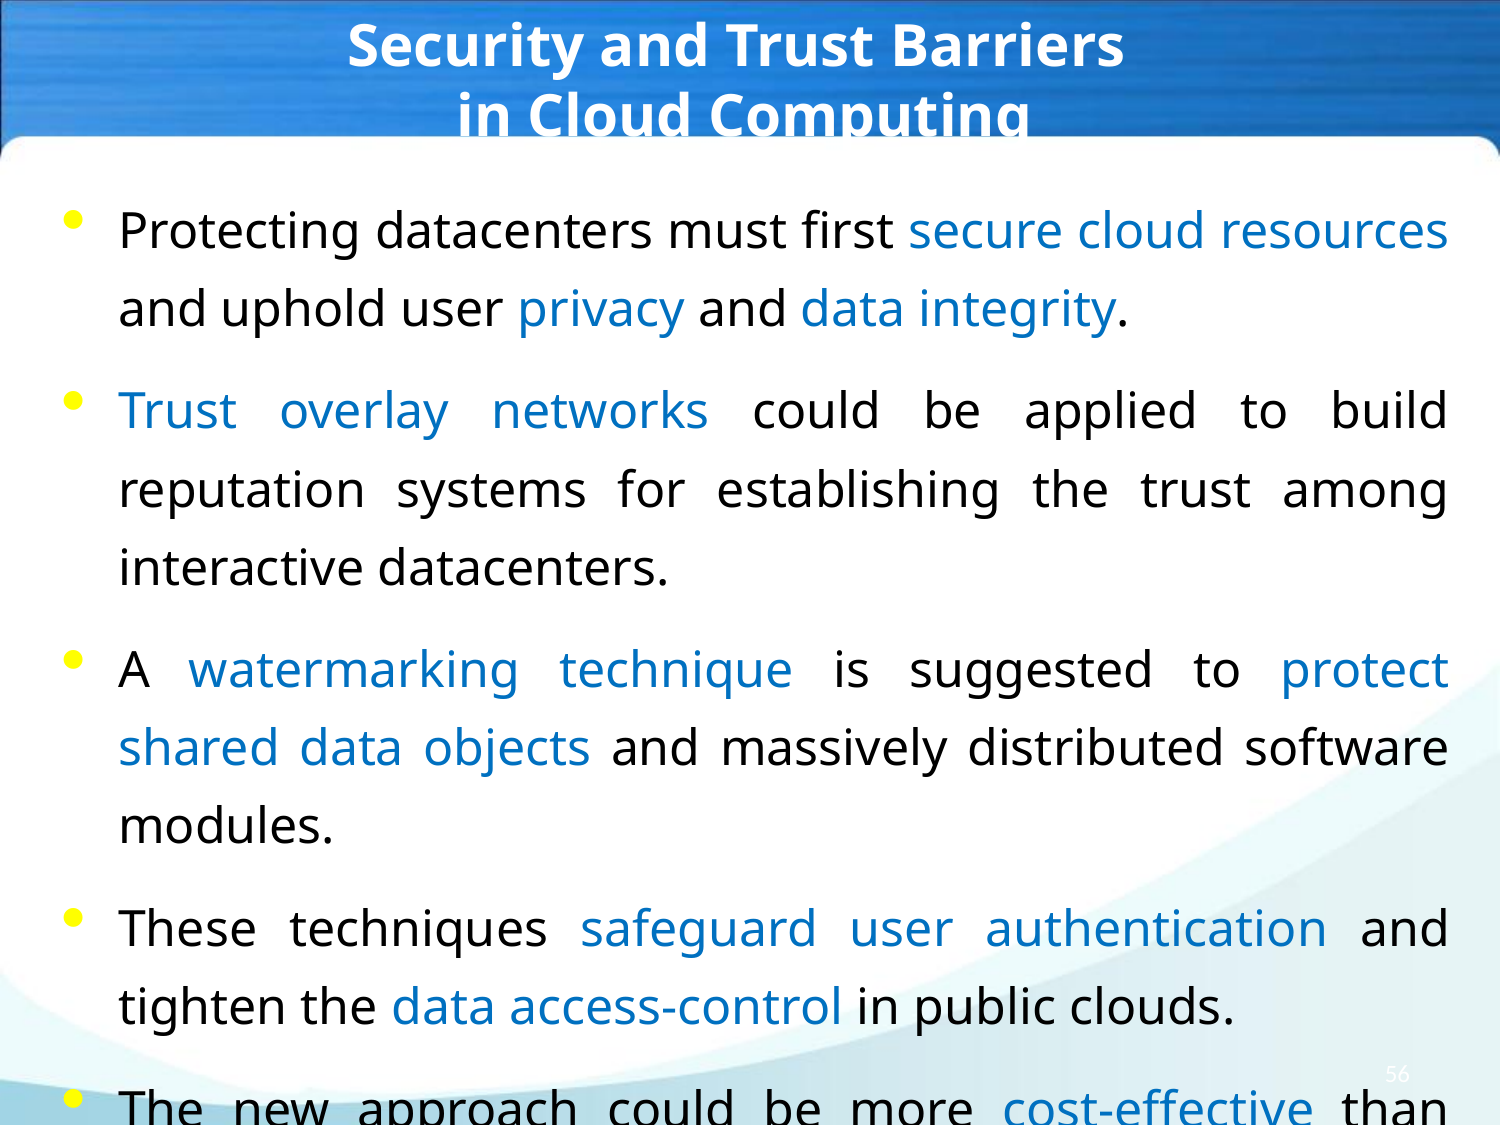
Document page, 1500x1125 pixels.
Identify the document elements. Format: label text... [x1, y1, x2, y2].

picture [0, 1, 1500, 1125]
text_box 56 [1074, 1091, 1425, 1103]
list Protecting datacenters must first secure cloud resources and uphold user privacy and data integrity. Trust overlay networks could be applied to build reputation systems for establishing the trust among interactive datacenters. A watermarking technique is suggested to protect shared data objects and massively distributed software modules. These techniques safeguard user authentication and tighten the data access-control in public clouds. The new approach could be more cost-effective than using the traditional encryption and firewalls to secure the clouds. [46, 172, 1466, 1091]
text_box Security and Trust Barriers in Cloud Computing [46, 0, 1442, 156]
